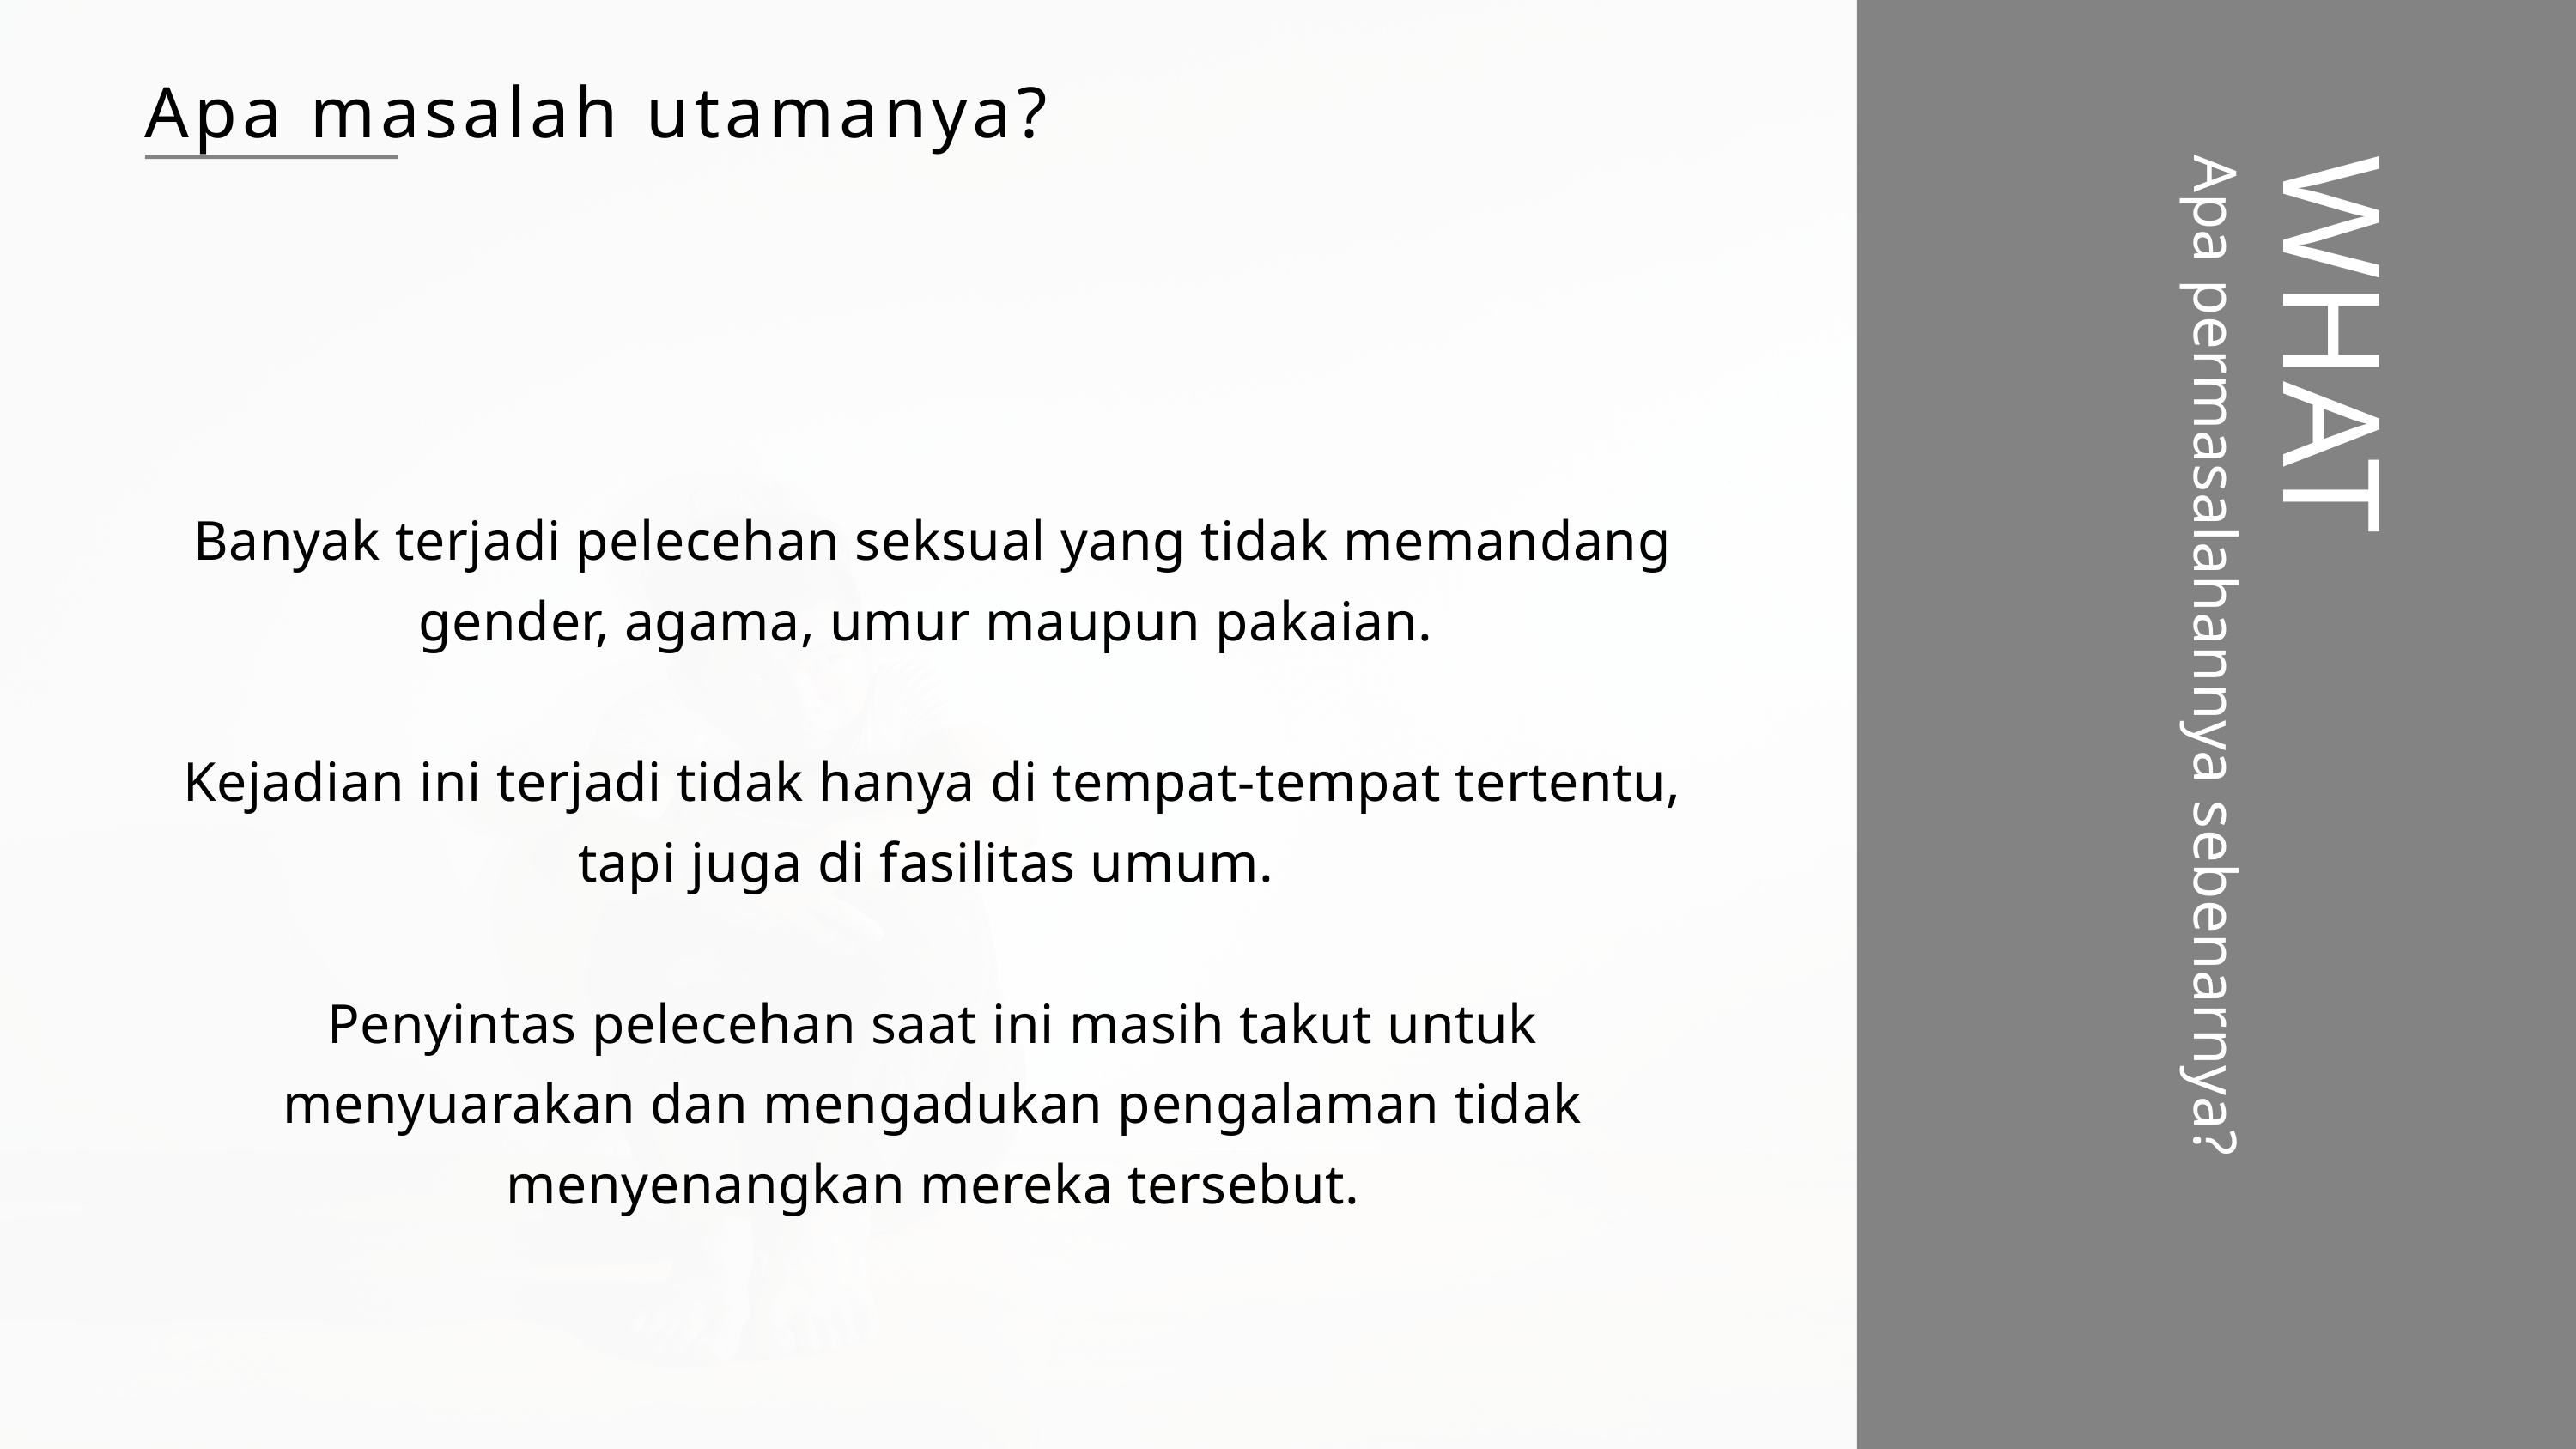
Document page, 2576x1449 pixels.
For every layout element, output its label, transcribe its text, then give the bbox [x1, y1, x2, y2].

text_box WHAT Apa permasalahannya sebenarnya? [2013, 155, 2426, 1307]
text_box Apa masalah utamanya? [144, 67, 1723, 152]
text_box [144, 155, 398, 160]
text_box [1856, 0, 2576, 1449]
text_box Banyak terjadi pelecehan seksual yang tidak memandang gender, agama, umur maupun pakaian. Kejadian ini terjadi tidak hanya di tempat-tempat tertentu, tapi juga di fasilitas umum. Penyintas pelecehan saat ini masih takut untuk menyuarakan dan mengadukan pengalaman tidak menyenangkan mereka tersebut. [144, 490, 1723, 1216]
